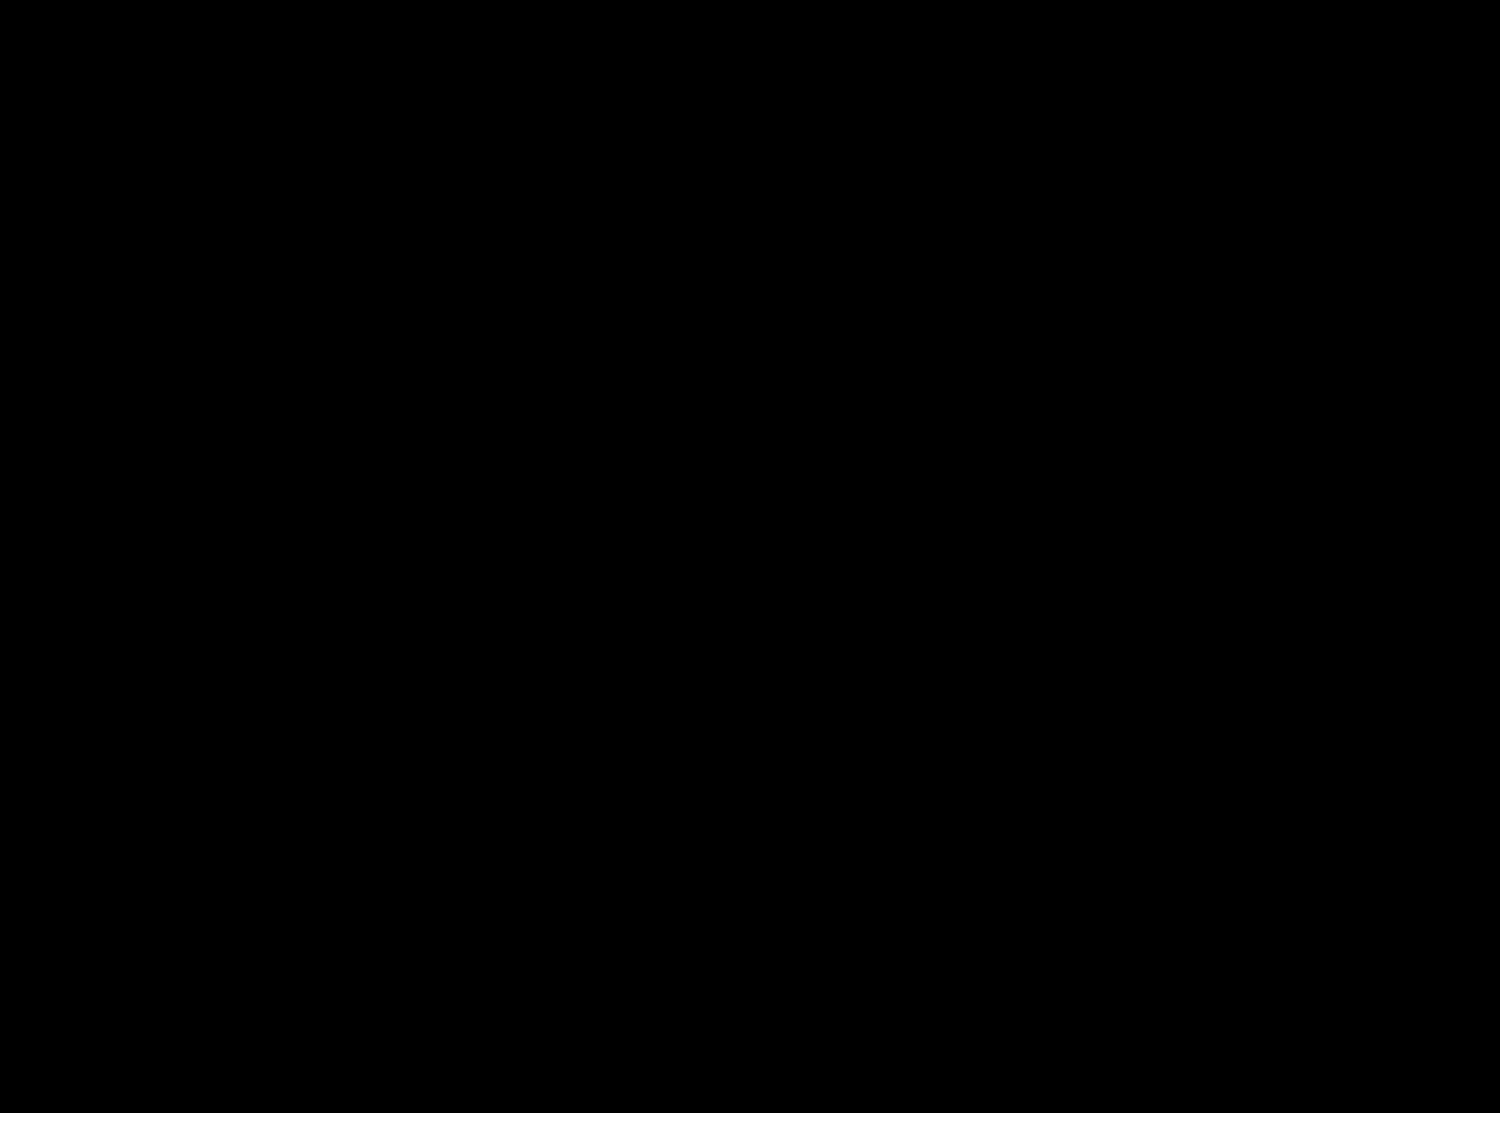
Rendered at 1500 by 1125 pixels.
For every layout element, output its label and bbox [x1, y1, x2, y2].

list [0, 0, 1500, 1114]
